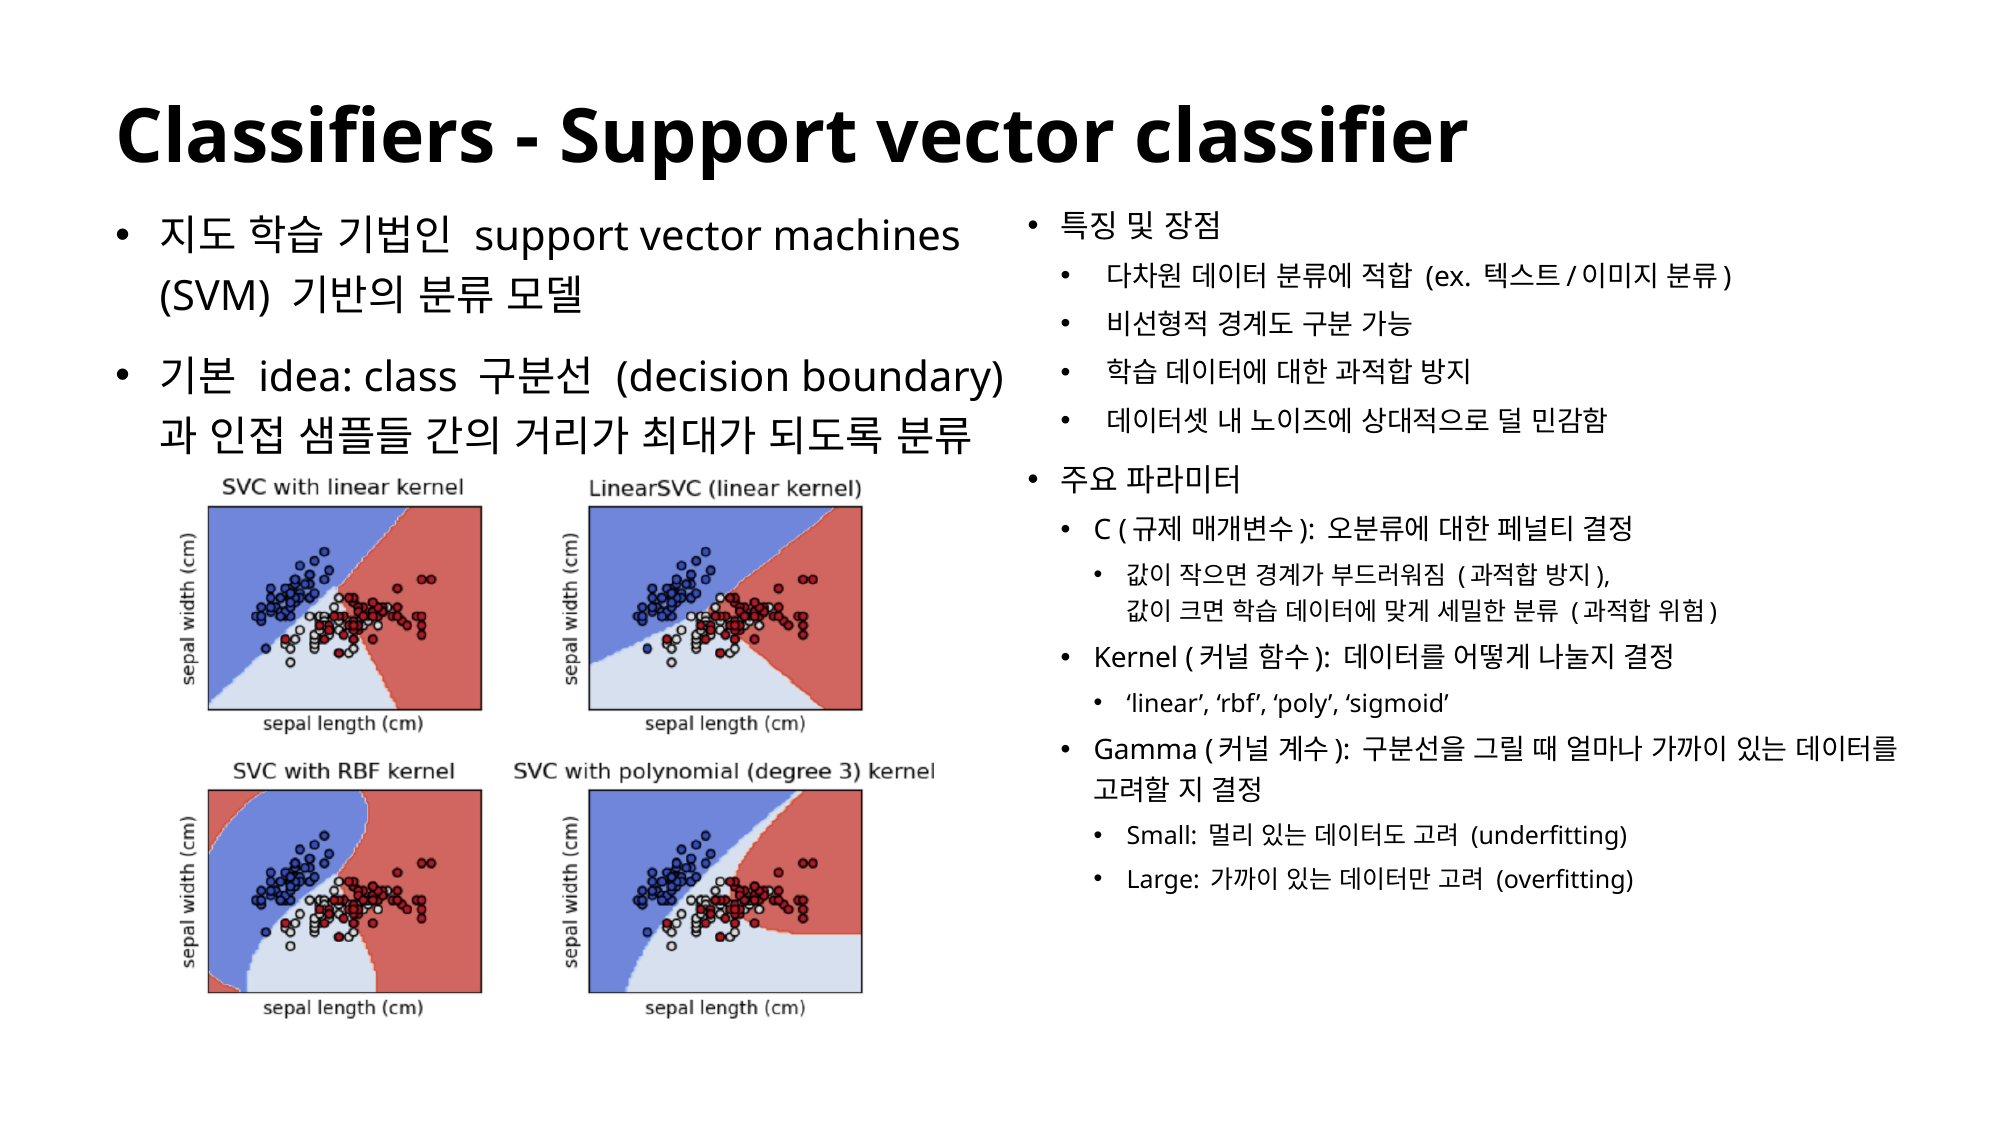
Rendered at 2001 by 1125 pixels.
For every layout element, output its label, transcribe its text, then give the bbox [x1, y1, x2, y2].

picture [165, 462, 948, 1035]
list 지도 학습 기법인 support vector machines (SVM) 기반의 분류 모델 기본 idea: class 구분선 (decision boundary)과 인접 샘플들 간의 거리가 최대가 되도록 분류 [100, 191, 1012, 905]
title Classifiers - Support vector classifier [100, 90, 1863, 191]
list 특징 및 장점 다차원 데이터 분류에 적합 (ex. 텍스트/이미지 분류) 비선형적 경계도 구분 가능 학습 데이터에 대한 과적합 방지 데이터셋 내 노이즈에 상대적으로 덜 민감함 주요 파라미터 C (규제 매개변수): 오분류에 대한 페널티 결정 값이 작으면 경계가 부드러워짐 (과적합 방지), 값이 크면 학습 데이터에 맞게 세밀한 분류 (과적합 위험) Kernel (커널 함수): 데이터를 어떻게 나눌지 결정 ‘linear’, ‘rbf’, ‘poly’, ‘sigmoid’ Gamma (커널 계수): 구분선을 그릴 때 얼마나 가까이 있는 데이터를 고려할 지 결정 Small: 멀리 있는 데이터도 고려 (underfitting) Large: 가까이 있는 데이터만 고려 (overfitting) [1012, 191, 1988, 905]
